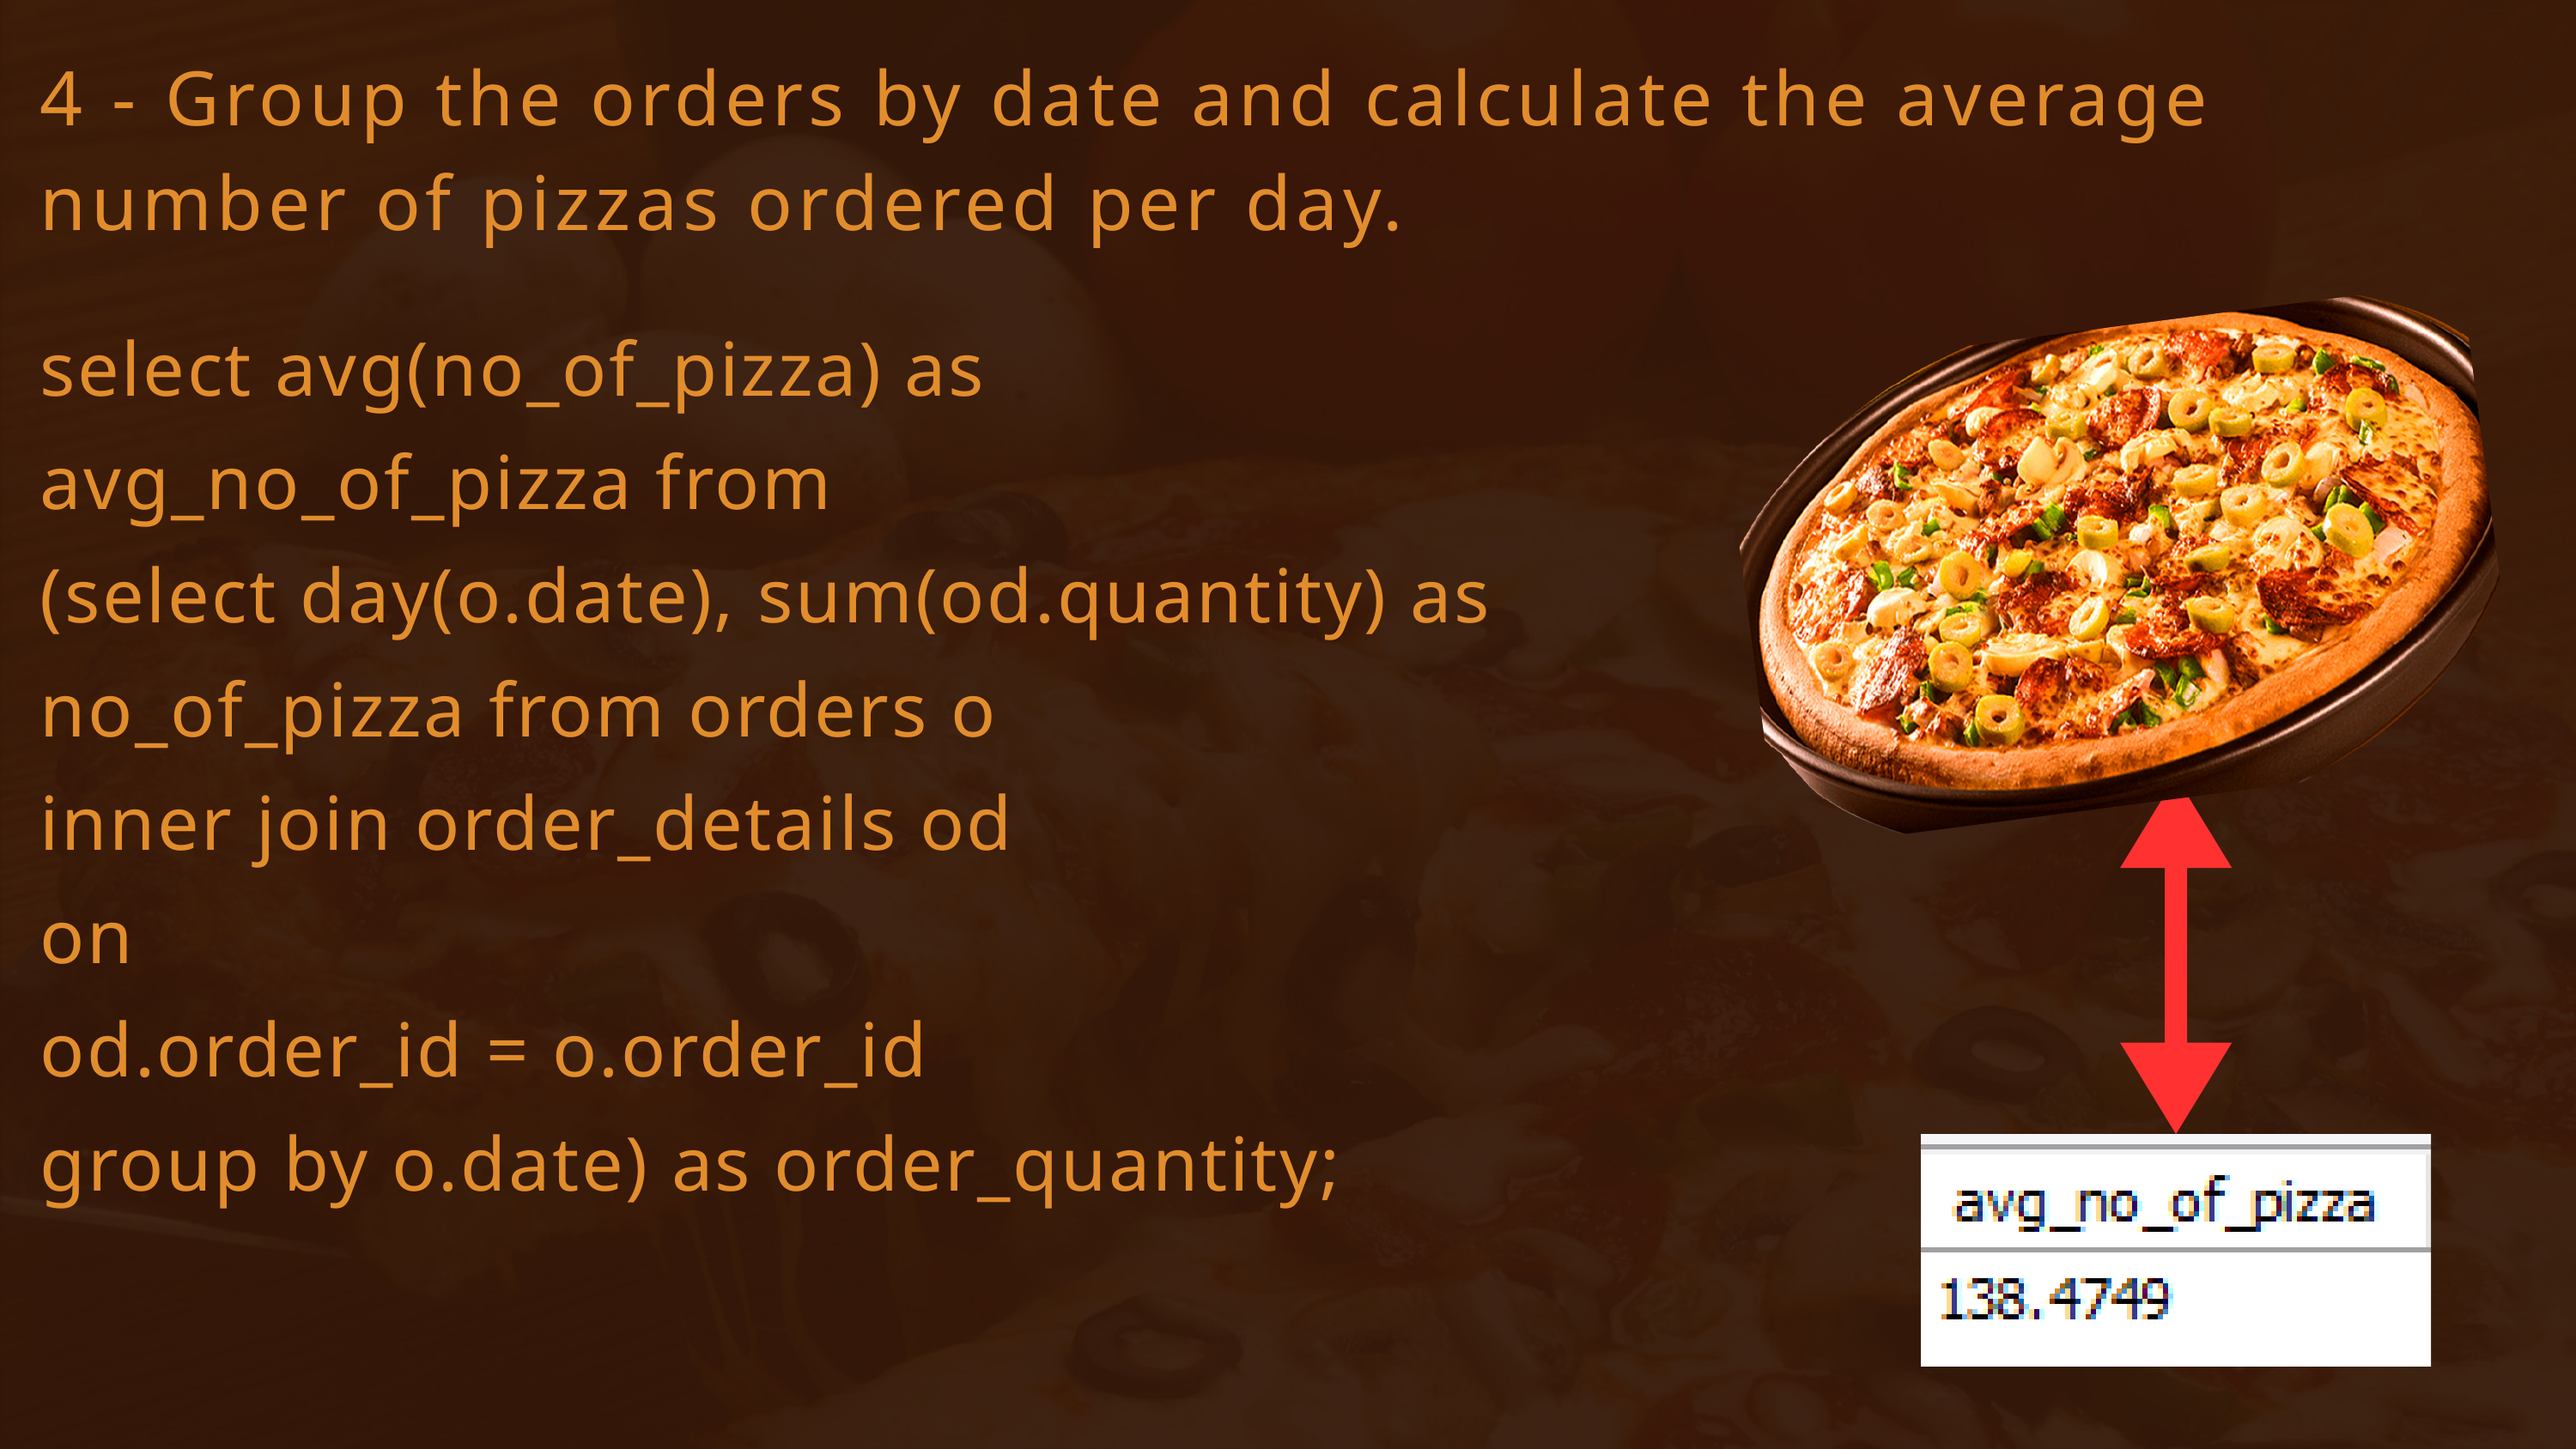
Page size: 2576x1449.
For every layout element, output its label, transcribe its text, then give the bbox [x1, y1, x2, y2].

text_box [2119, 776, 2233, 1135]
text_box [1717, 282, 2523, 851]
text_box [0, 0, 2576, 1449]
text_box select avg(no_of_pizza) as avg_no_of_pizza from (select day(o.date), sum(od.quantity) as no_of_pizza from orders o inner join order_details od on od.order_id = o.order_id group by o.date) as order_quantity; [39, 297, 1498, 1206]
text_box [1921, 1134, 2432, 1367]
text_box 4 - Group the orders by date and calculate the average number of pizzas ordered per day. [39, 35, 2471, 246]
